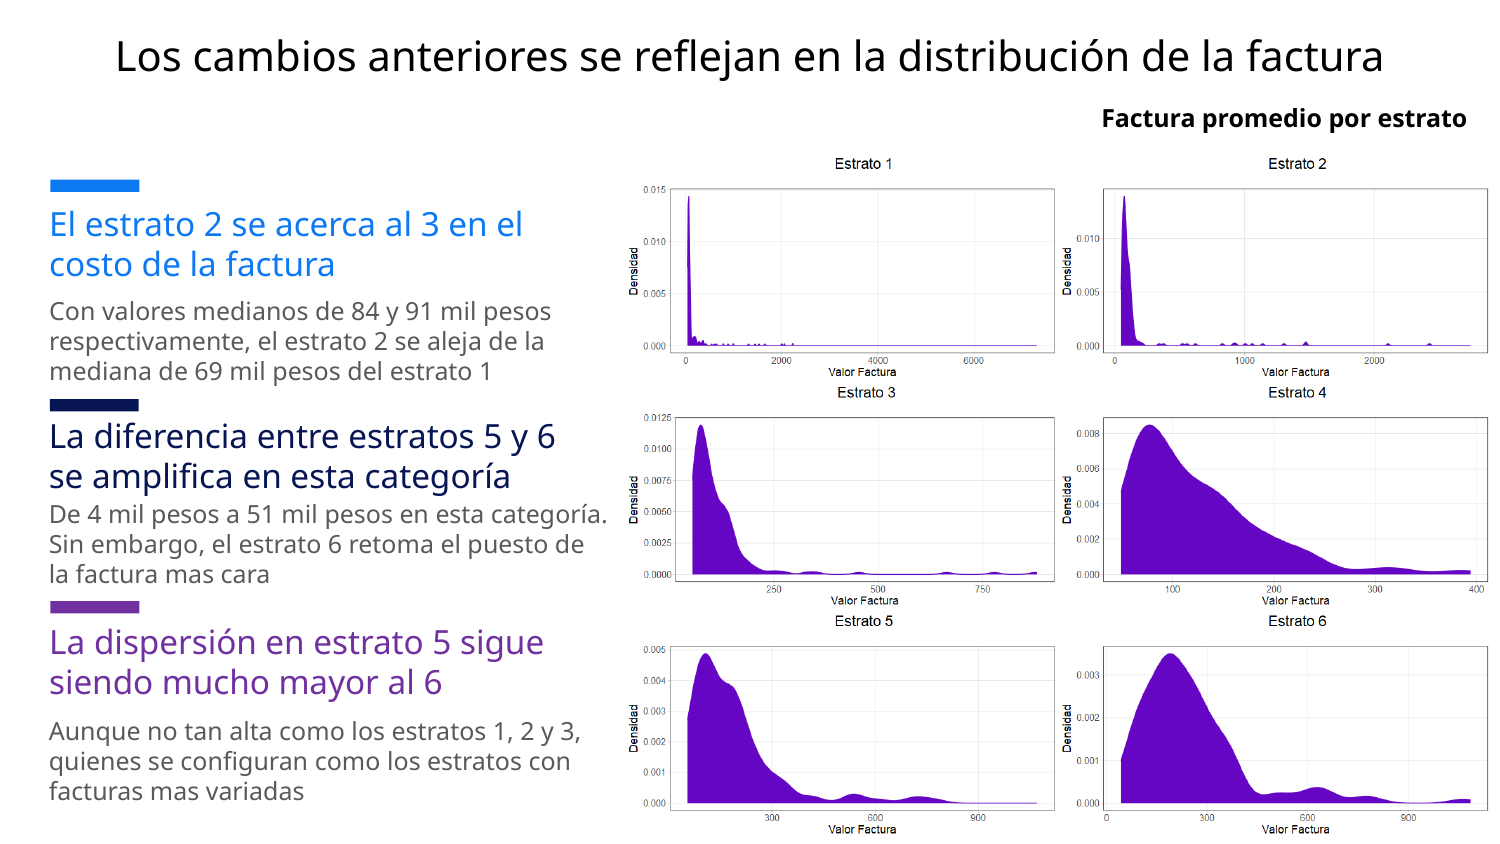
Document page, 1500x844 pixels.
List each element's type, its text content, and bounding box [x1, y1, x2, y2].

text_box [33, 600, 619, 798]
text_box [33, 179, 619, 378]
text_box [33, 398, 619, 581]
text_box Factura promedio por estrato [634, 78, 1483, 152]
picture [624, 154, 1492, 840]
title Los cambios anteriores se reflejan en la distribución de la factura [0, 15, 1500, 95]
